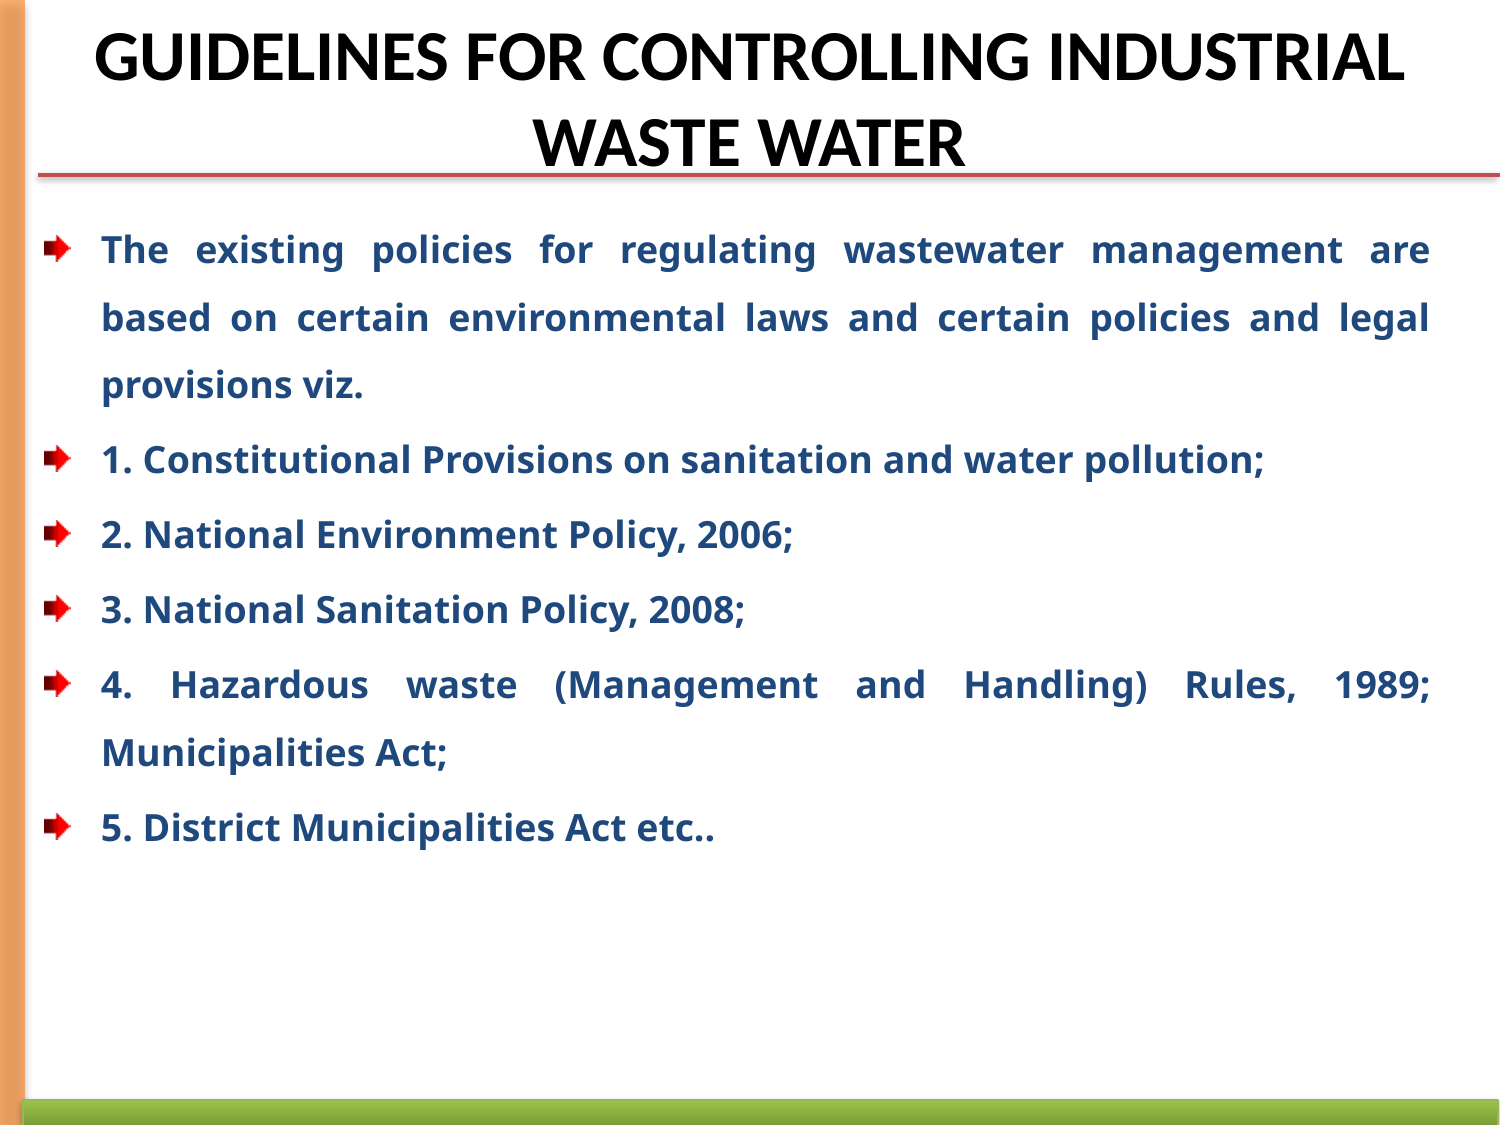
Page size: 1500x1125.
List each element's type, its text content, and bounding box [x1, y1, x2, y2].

list The existing policies for regulating wastewater management are based on certain environmental laws and certain policies and legal provisions viz. 1. Constitutional Provisions on sanitation and water pollution; 2. National Environment Policy, 2006; 3. National Sanitation Policy, 2008; 4. Hazardous waste (Management and Handling) Rules, 1989; Municipalities Act; 5. District Municipalities Act etc.. [29, 196, 1447, 976]
picture [44, 595, 71, 622]
picture [44, 235, 71, 262]
picture [44, 670, 71, 697]
picture [44, 445, 71, 472]
picture [44, 813, 71, 840]
picture [44, 520, 71, 547]
title GUIDELINES FOR CONTROLLING INDUSTRIAL WASTE WATER [75, 1, 1425, 189]
